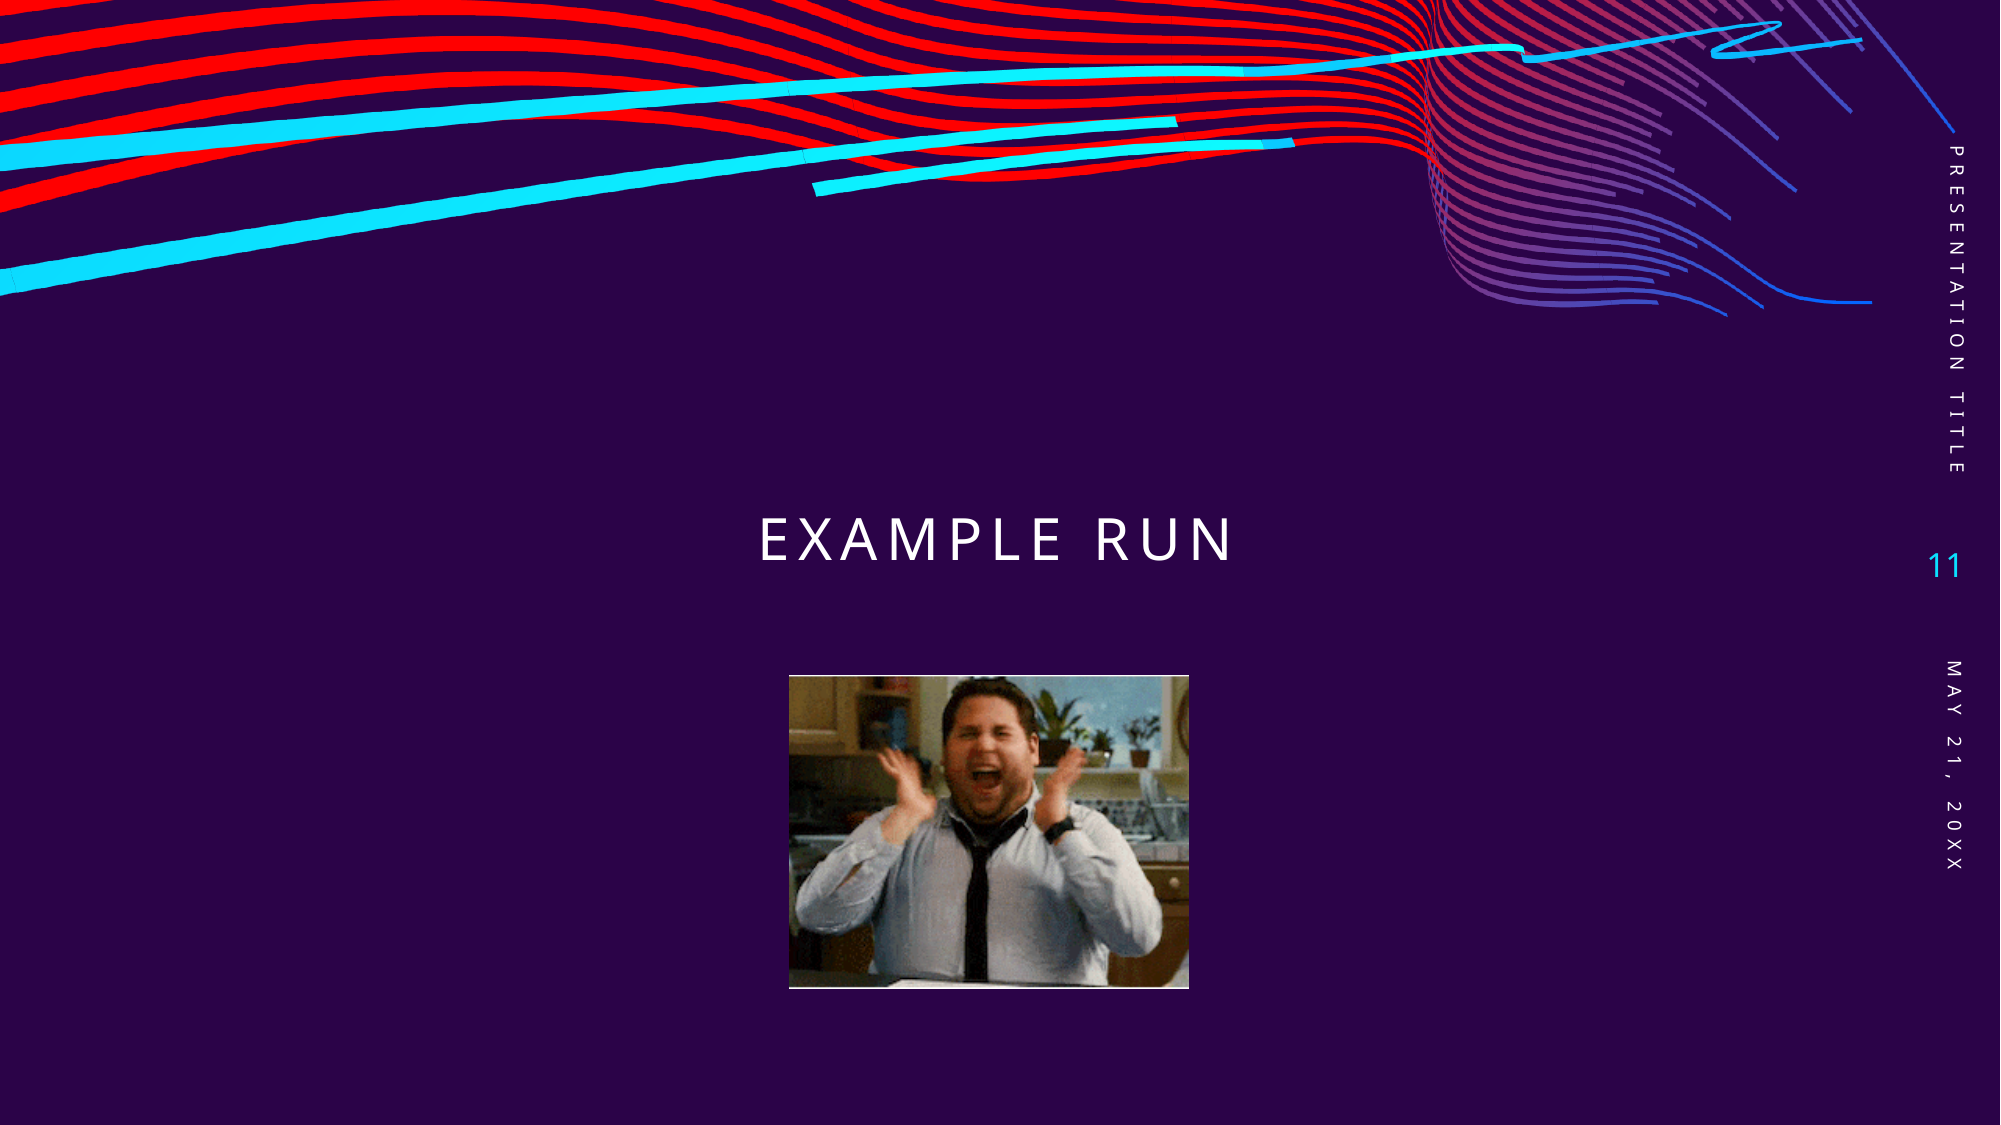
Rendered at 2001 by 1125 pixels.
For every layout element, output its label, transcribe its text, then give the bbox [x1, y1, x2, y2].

picture [0, 0, 2000, 1125]
title Example Run [612, 502, 1388, 598]
slide_number 11 [1889, 519, 1980, 615]
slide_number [1925, 645, 1986, 1080]
footer PRESENTATION TITLE [1926, 33, 1987, 489]
